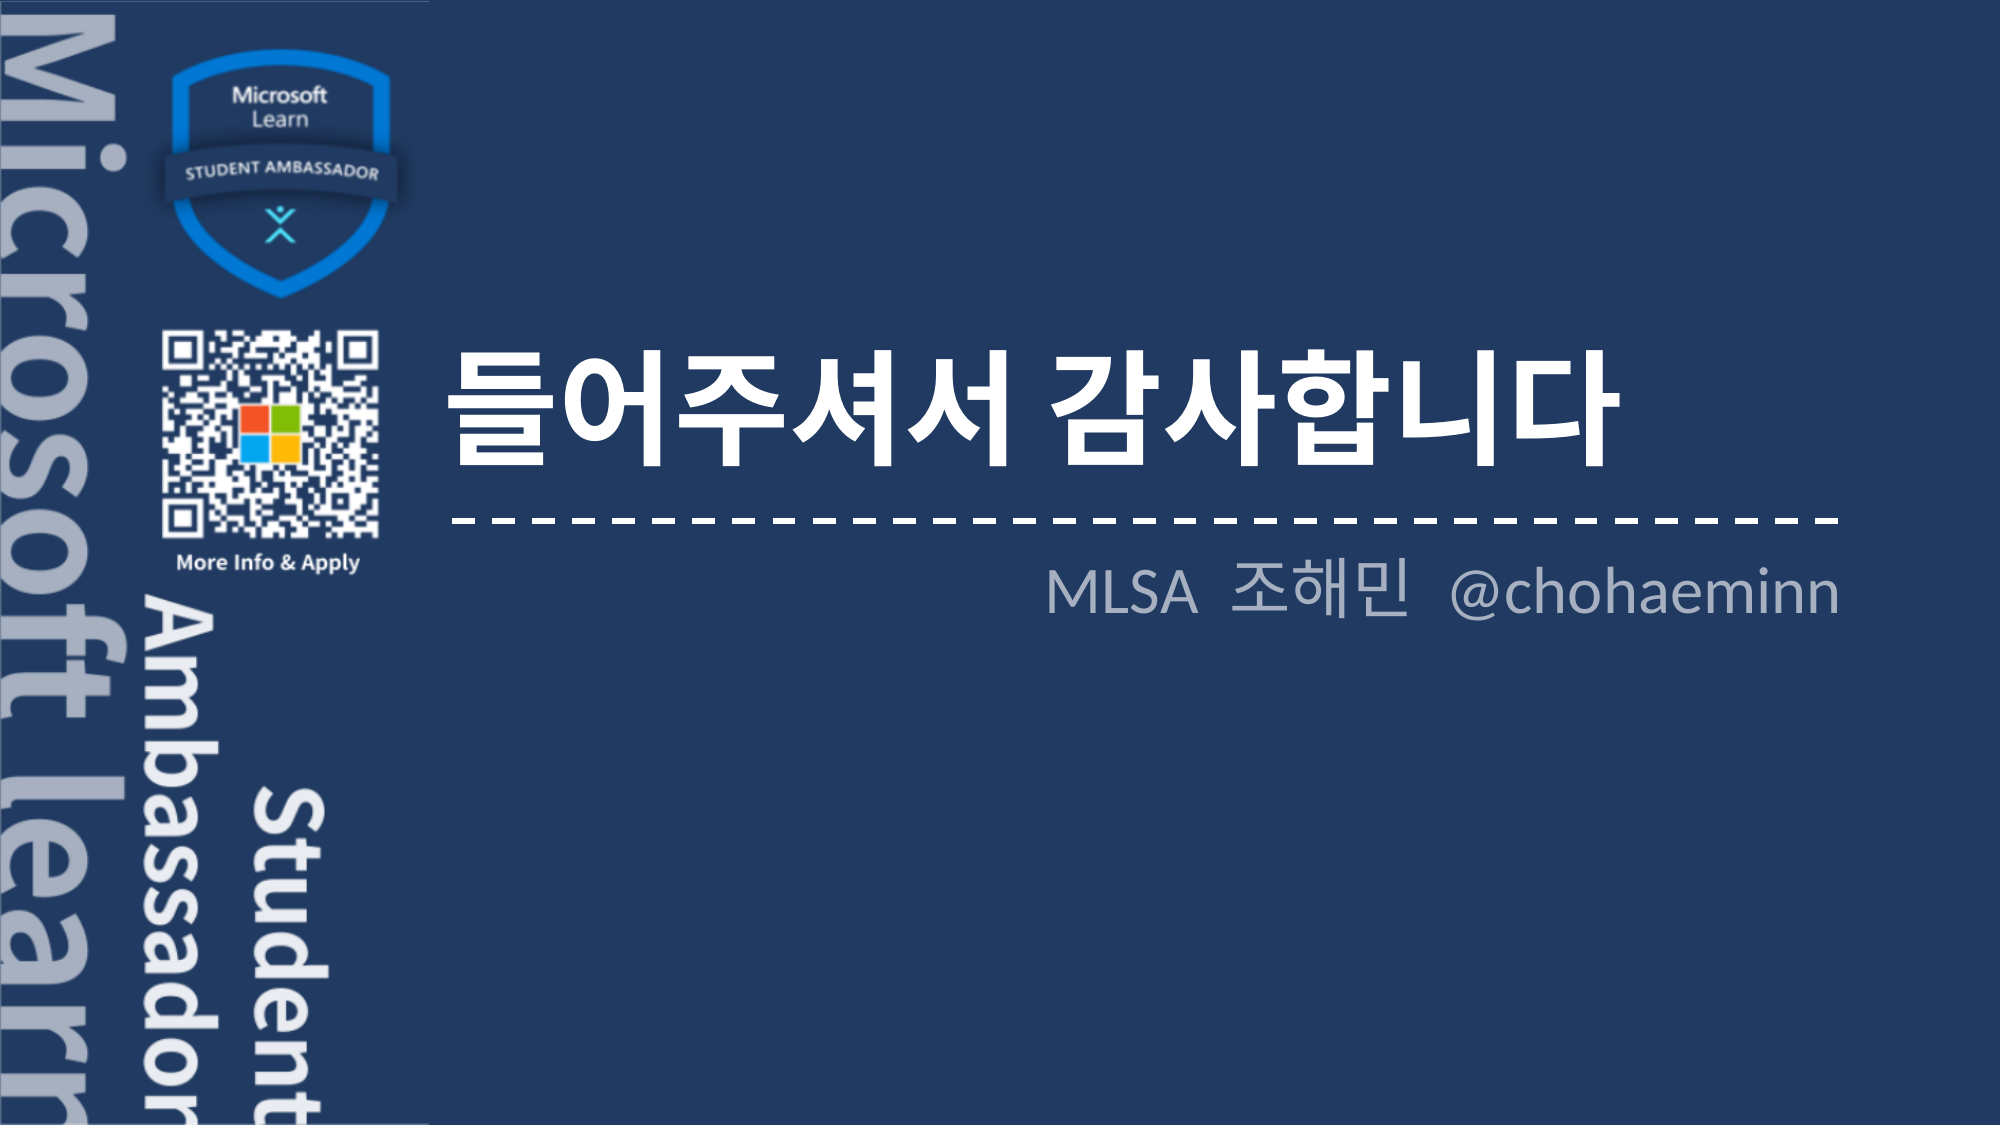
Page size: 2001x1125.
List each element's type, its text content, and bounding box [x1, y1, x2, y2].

picture [0, 2, 778, 1125]
text_box MLSA 조해민 @chohaeminn [778, 539, 1850, 635]
text_box 들어주셔서 감사합니다 [436, 322, 1910, 488]
